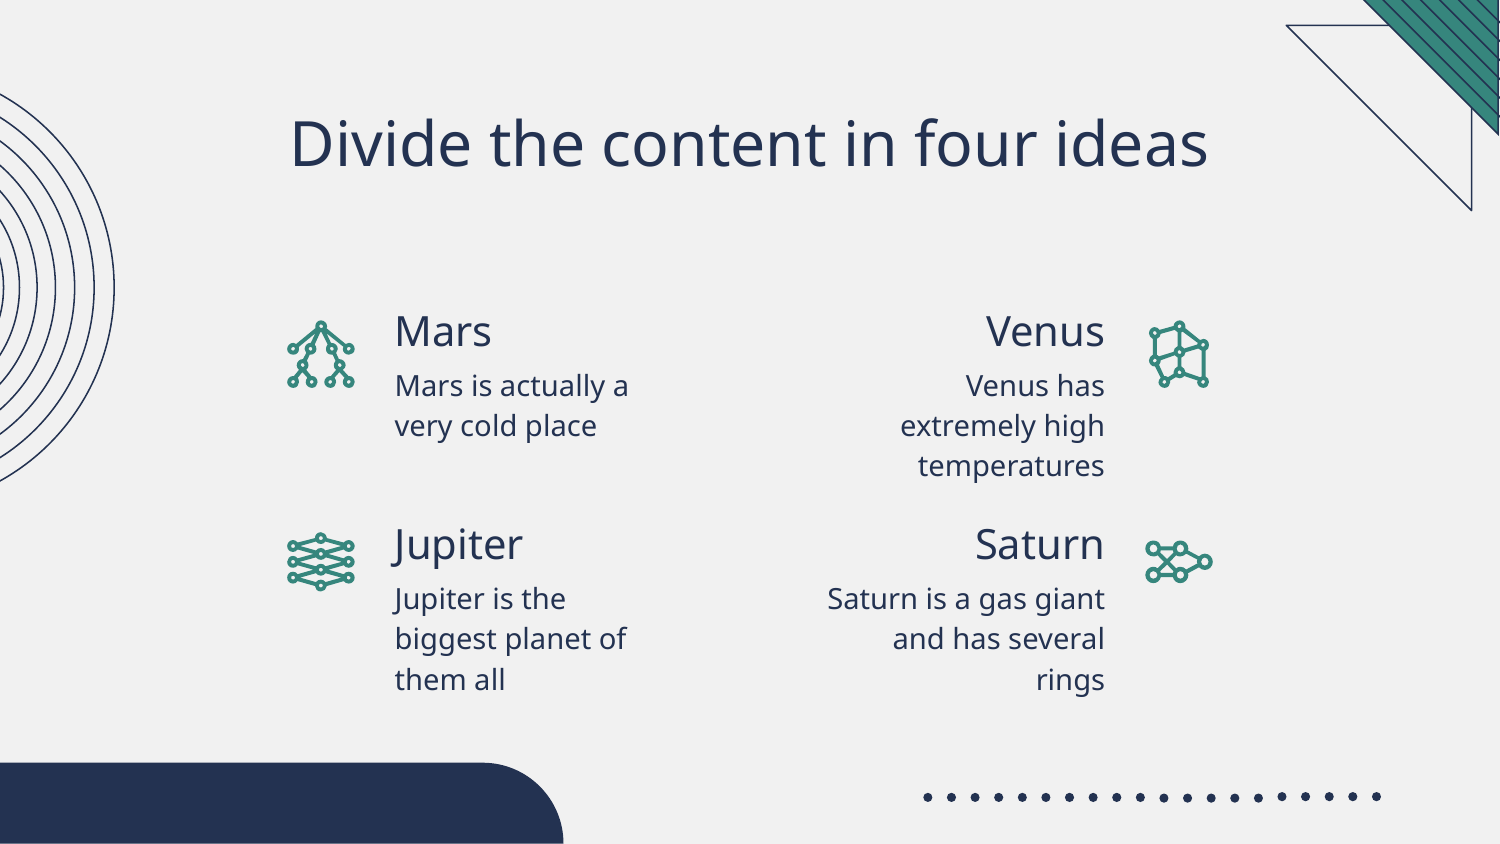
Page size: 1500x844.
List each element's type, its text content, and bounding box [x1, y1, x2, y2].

subtitle Venus has extremely high temperatures [810, 370, 1121, 441]
text_box [287, 532, 355, 592]
subtitle Saturn is a gas giant and has several rings [810, 583, 1121, 655]
text_box [1145, 540, 1213, 584]
subtitle Jupiter is the biggest planet of them all [379, 583, 690, 655]
subtitle Mars is actually a very cold place [379, 347, 690, 441]
text_box [1148, 320, 1209, 388]
subtitle Venus [810, 293, 1121, 370]
subtitle Saturn [810, 489, 1121, 583]
text_box [287, 320, 355, 388]
title Divide the content in four ideas [143, 88, 1357, 183]
subtitle Jupiter [379, 489, 690, 583]
subtitle Mars [379, 293, 690, 347]
